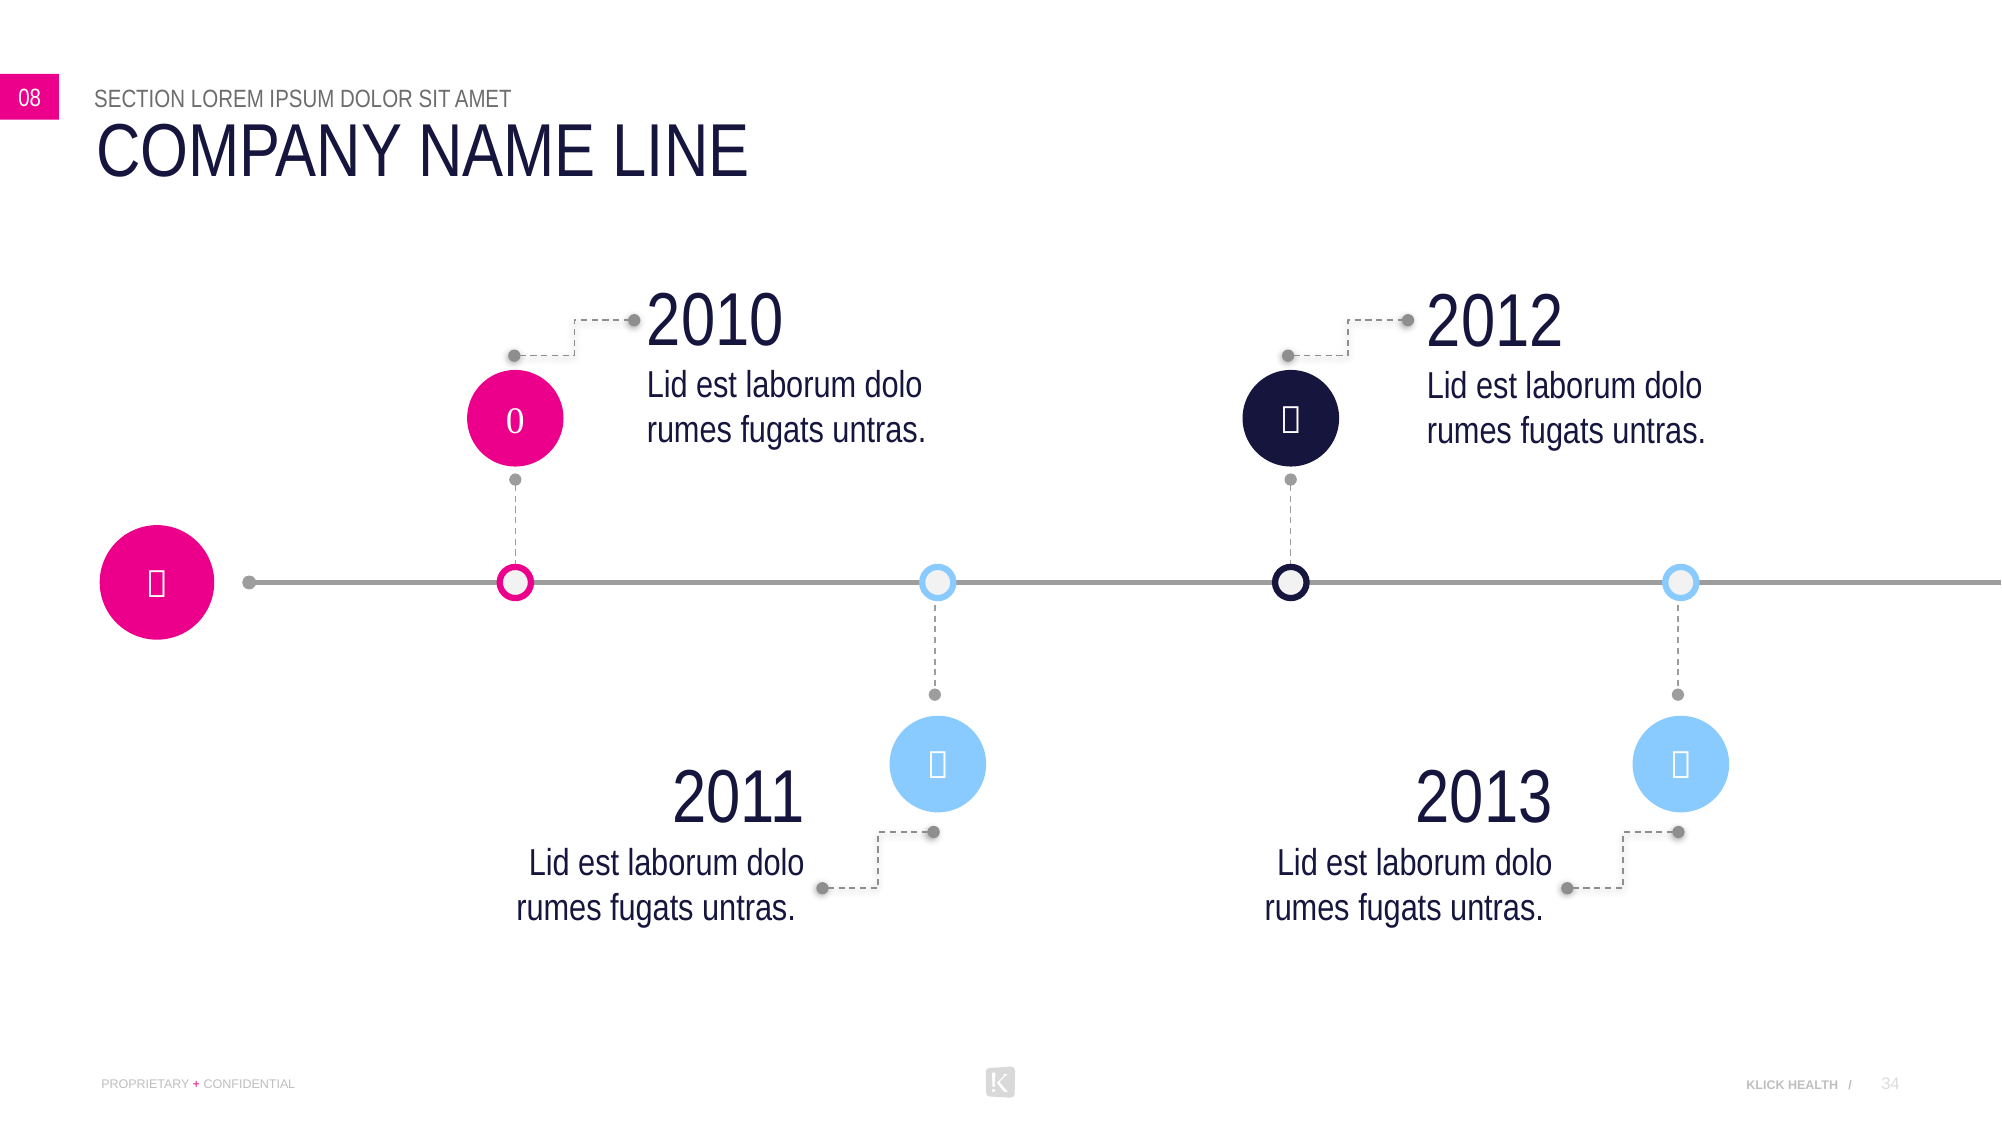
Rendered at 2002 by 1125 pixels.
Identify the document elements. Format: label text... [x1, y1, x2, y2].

list Section lorem ipsum dolor sit amet [87, 83, 1391, 114]
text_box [1287, 319, 1409, 356]
text_box [497, 565, 533, 581]
text_box [920, 564, 956, 581]
title Company name line [96, 119, 1897, 192]
text_box [1277, 594, 1305, 601]
text_box 2011 Lid est laborum dolo rumes fugats untras. [485, 740, 820, 936]
text_box  [1240, 367, 1342, 469]
text_box [1667, 594, 1695, 601]
text_box 2012 Lid est laborum dolo rumes fugats untras. [1412, 263, 1746, 459]
text_box [1663, 564, 1699, 581]
list 08 [0, 73, 59, 120]
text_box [514, 319, 635, 356]
text_box  [887, 713, 989, 815]
slide_number 34 [1860, 1072, 1900, 1094]
text_box  [1630, 713, 1732, 815]
text_box [502, 594, 529, 601]
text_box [1567, 831, 1679, 889]
text_box [1273, 565, 1309, 581]
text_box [822, 831, 934, 889]
text_box  [97, 523, 217, 642]
text_box 2013 Lid est laborum dolo rumes fugats untras. [1233, 740, 1568, 936]
text_box 2010 Lid est laborum dolo rumes fugats untras. [632, 262, 966, 458]
text_box  [465, 367, 566, 469]
text_box [924, 594, 952, 601]
